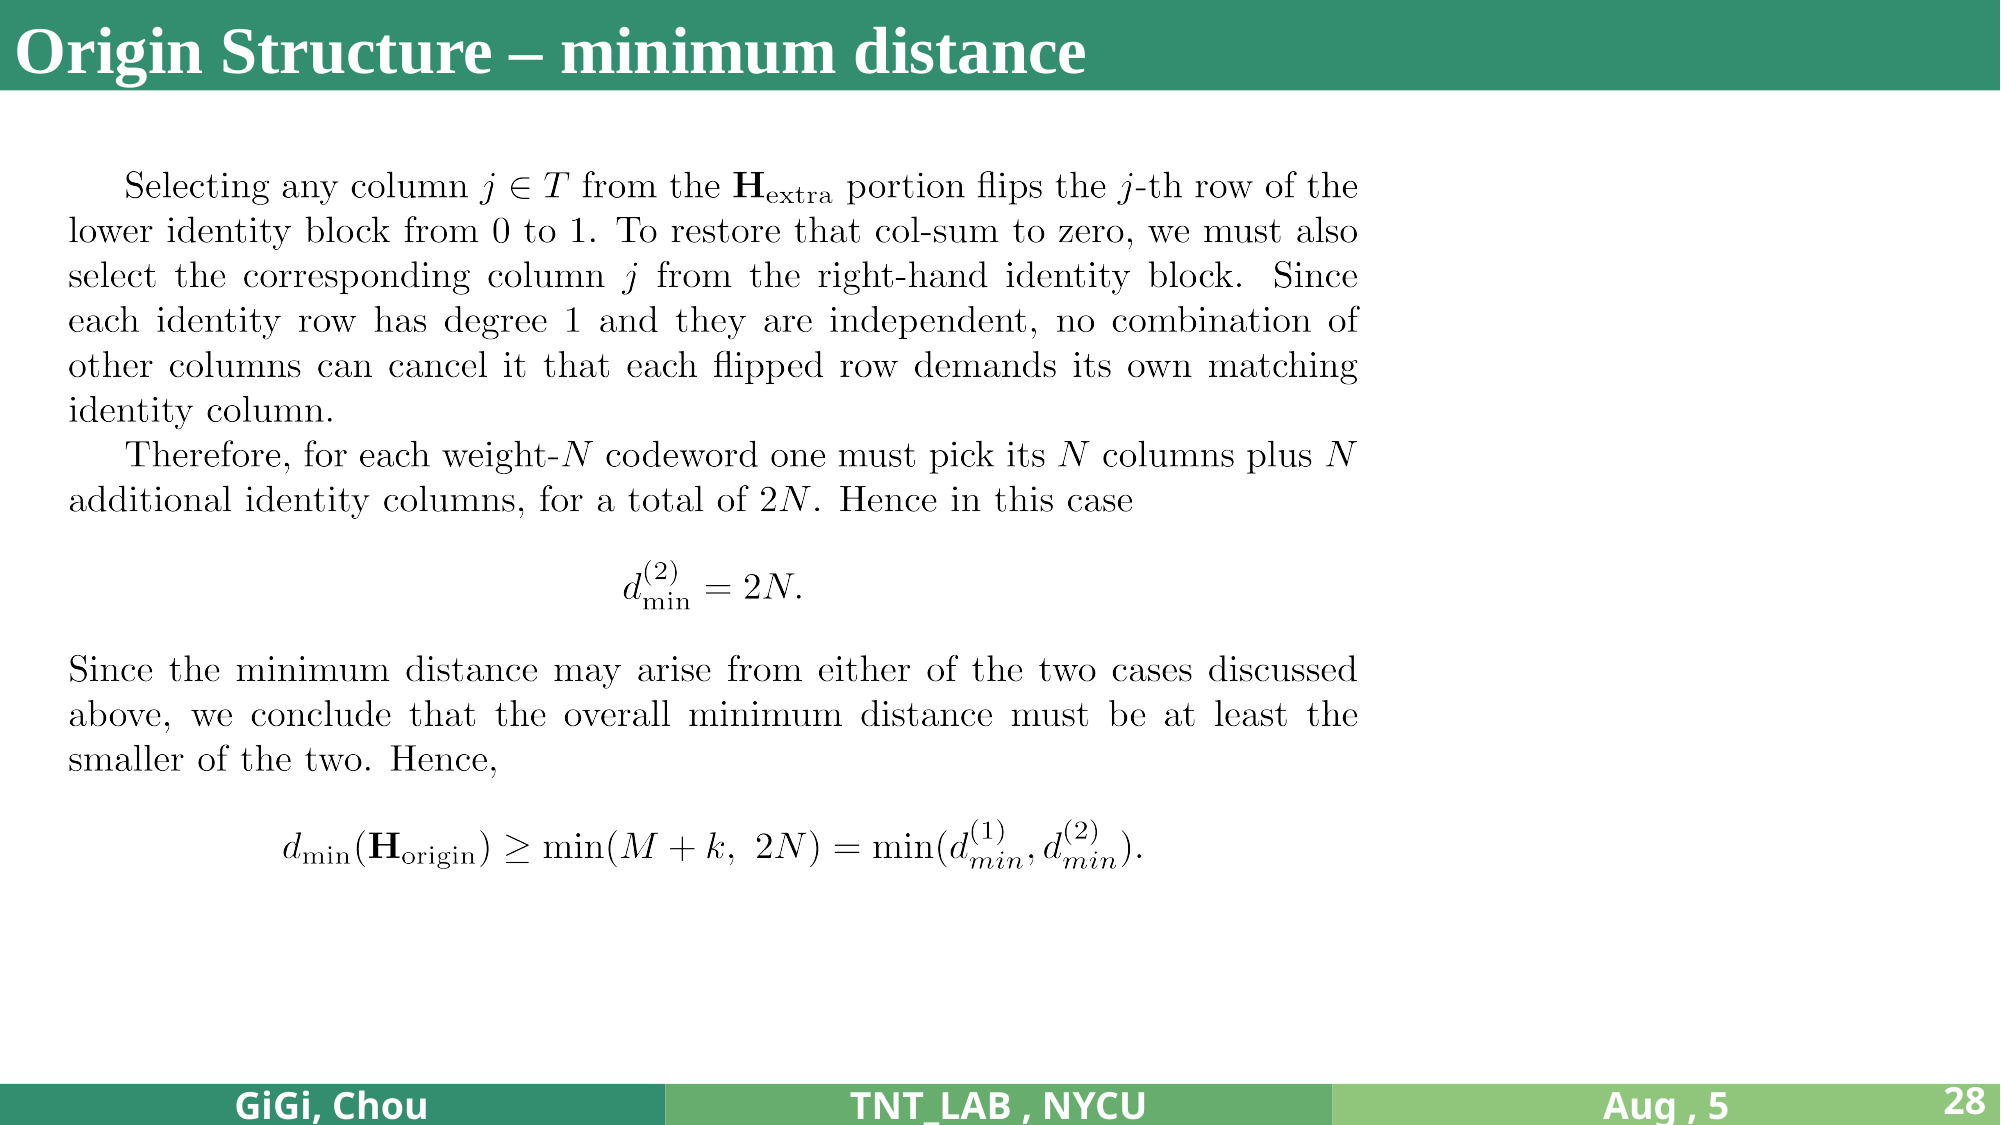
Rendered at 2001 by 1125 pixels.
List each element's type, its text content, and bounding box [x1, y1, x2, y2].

picture [69, 170, 1360, 870]
text_box Origin Structure – minimum distance [0, 0, 1746, 95]
slide_number 28 [1551, 1083, 2000, 1121]
